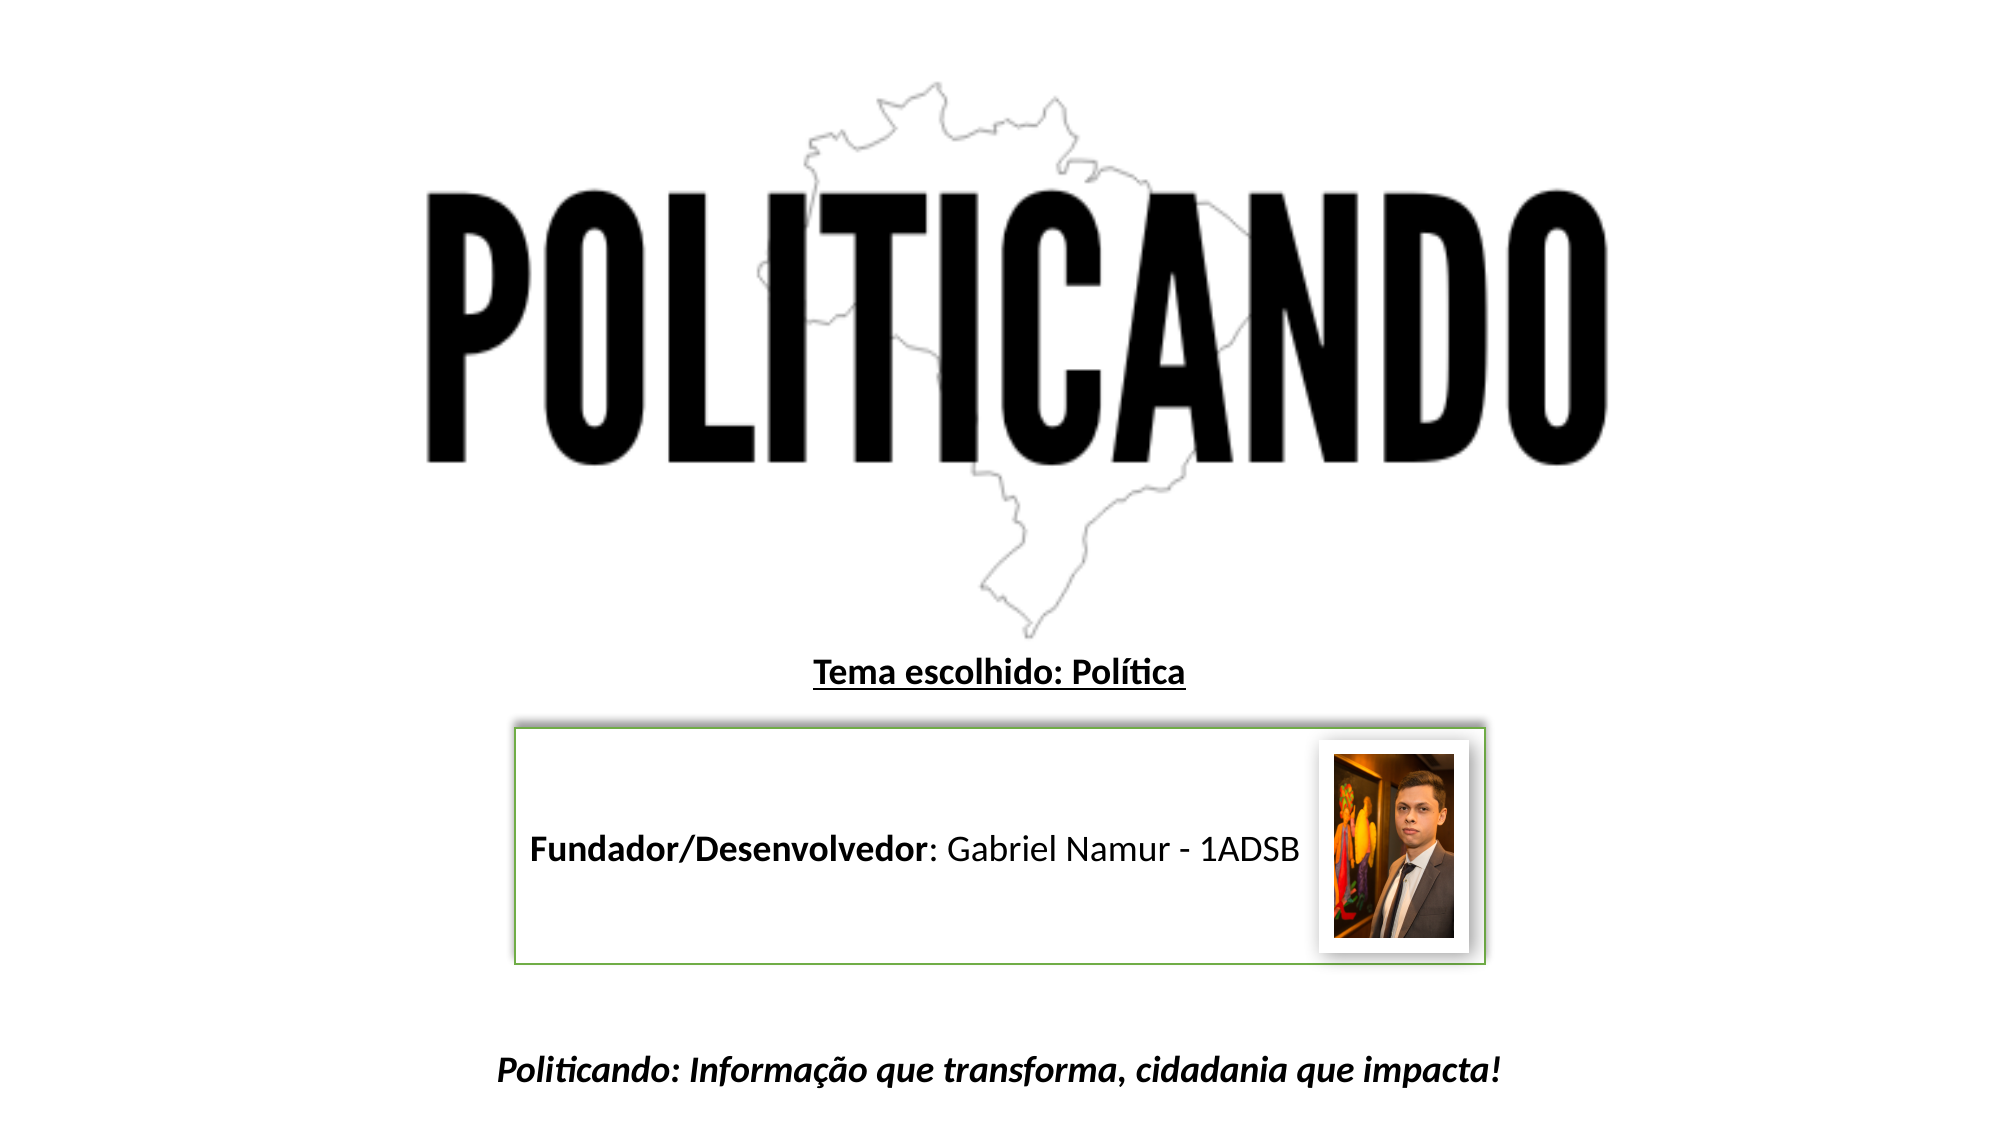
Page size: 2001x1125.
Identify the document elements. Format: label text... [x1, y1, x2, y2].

text_box Politicando: Informação que transforma, cidadania que impacta! [153, 1037, 1847, 1098]
picture [1333, 754, 1455, 939]
text_box Fundador/Desenvolvedor: Gabriel Namur - 1ADSB [514, 727, 1486, 965]
picture [368, 57, 1668, 700]
